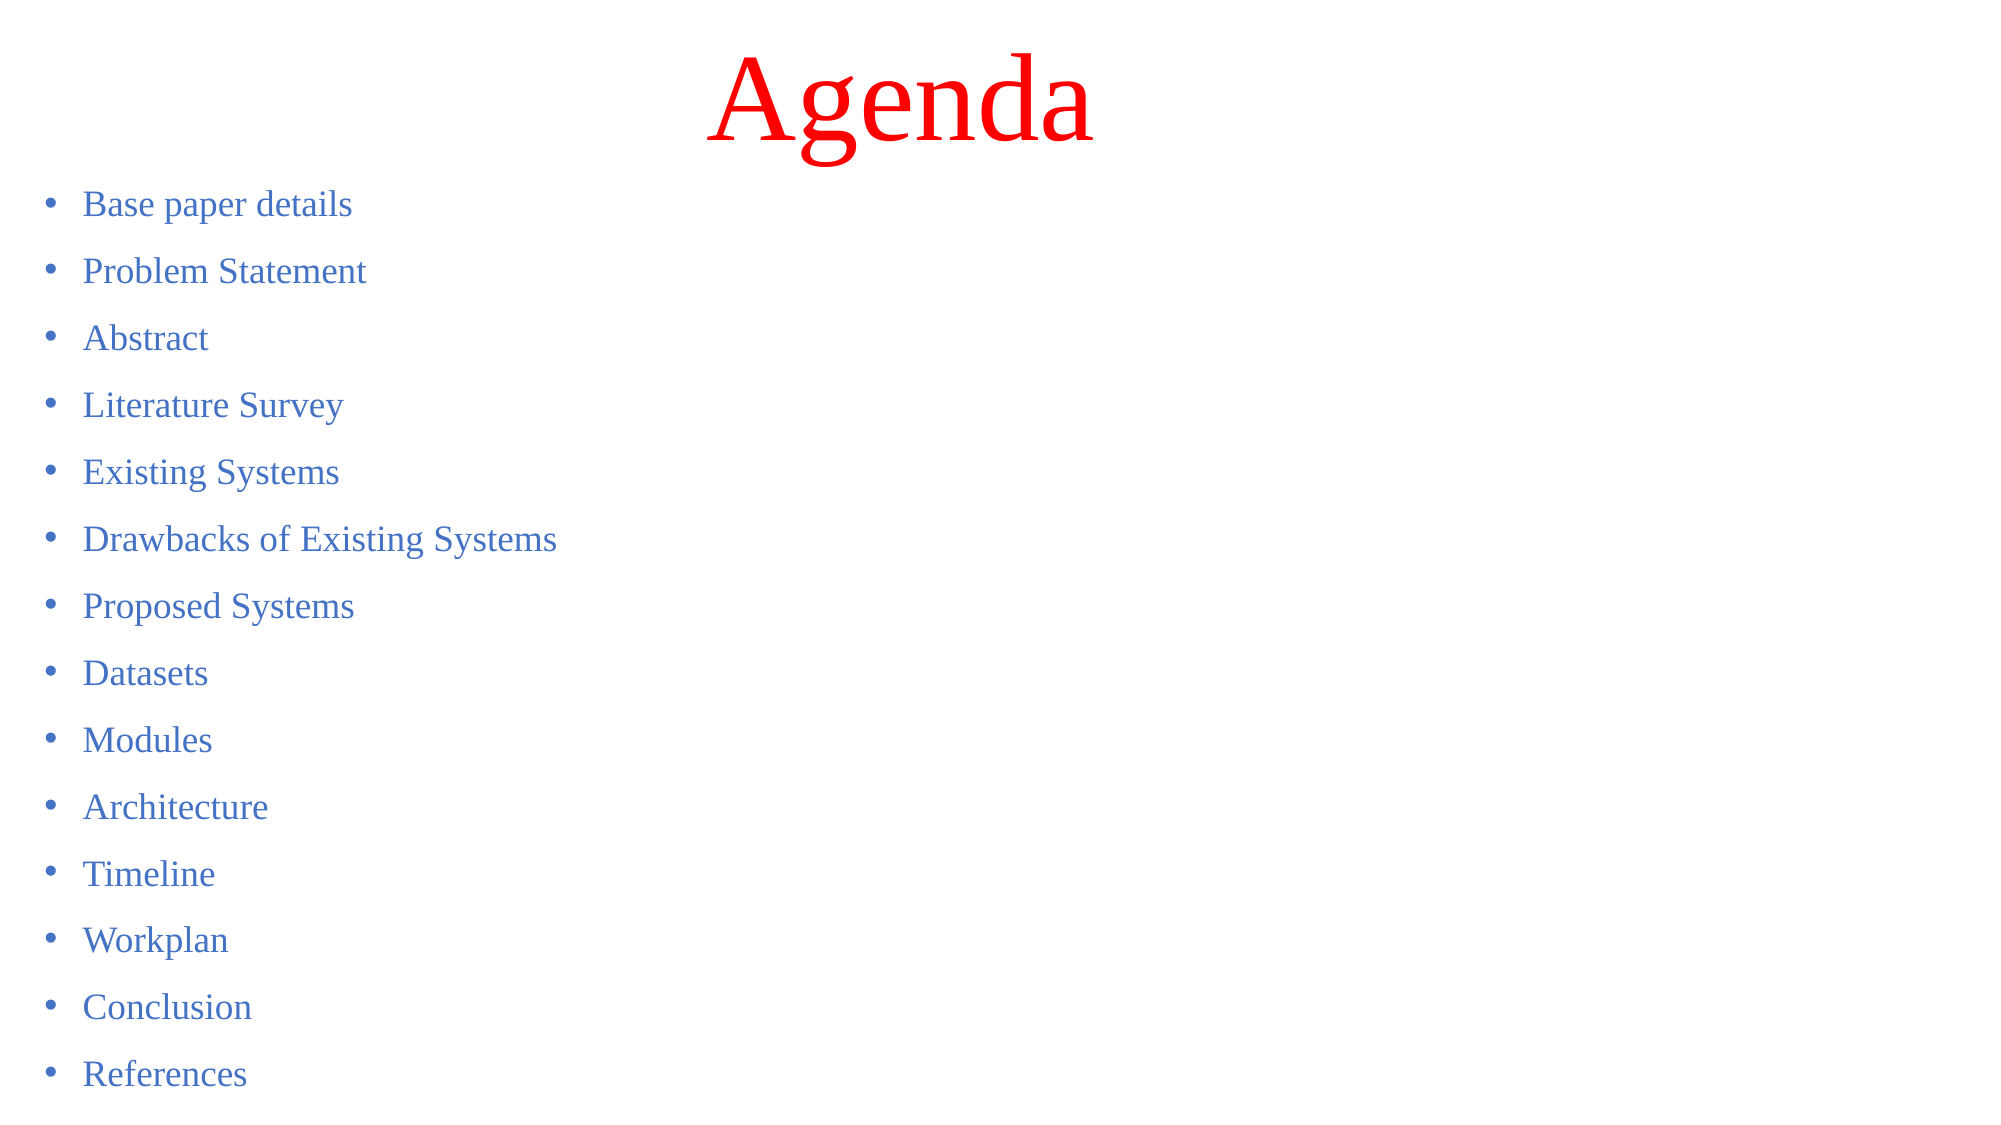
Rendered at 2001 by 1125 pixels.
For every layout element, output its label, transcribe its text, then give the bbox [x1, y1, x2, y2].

list Base paper details Problem Statement Abstract Literature Survey Existing Systems Drawbacks of Existing Systems Proposed Systems Datasets Modules Architecture Timeline Workplan Conclusion References [29, 163, 1863, 1111]
title Agenda [66, 14, 1863, 163]
